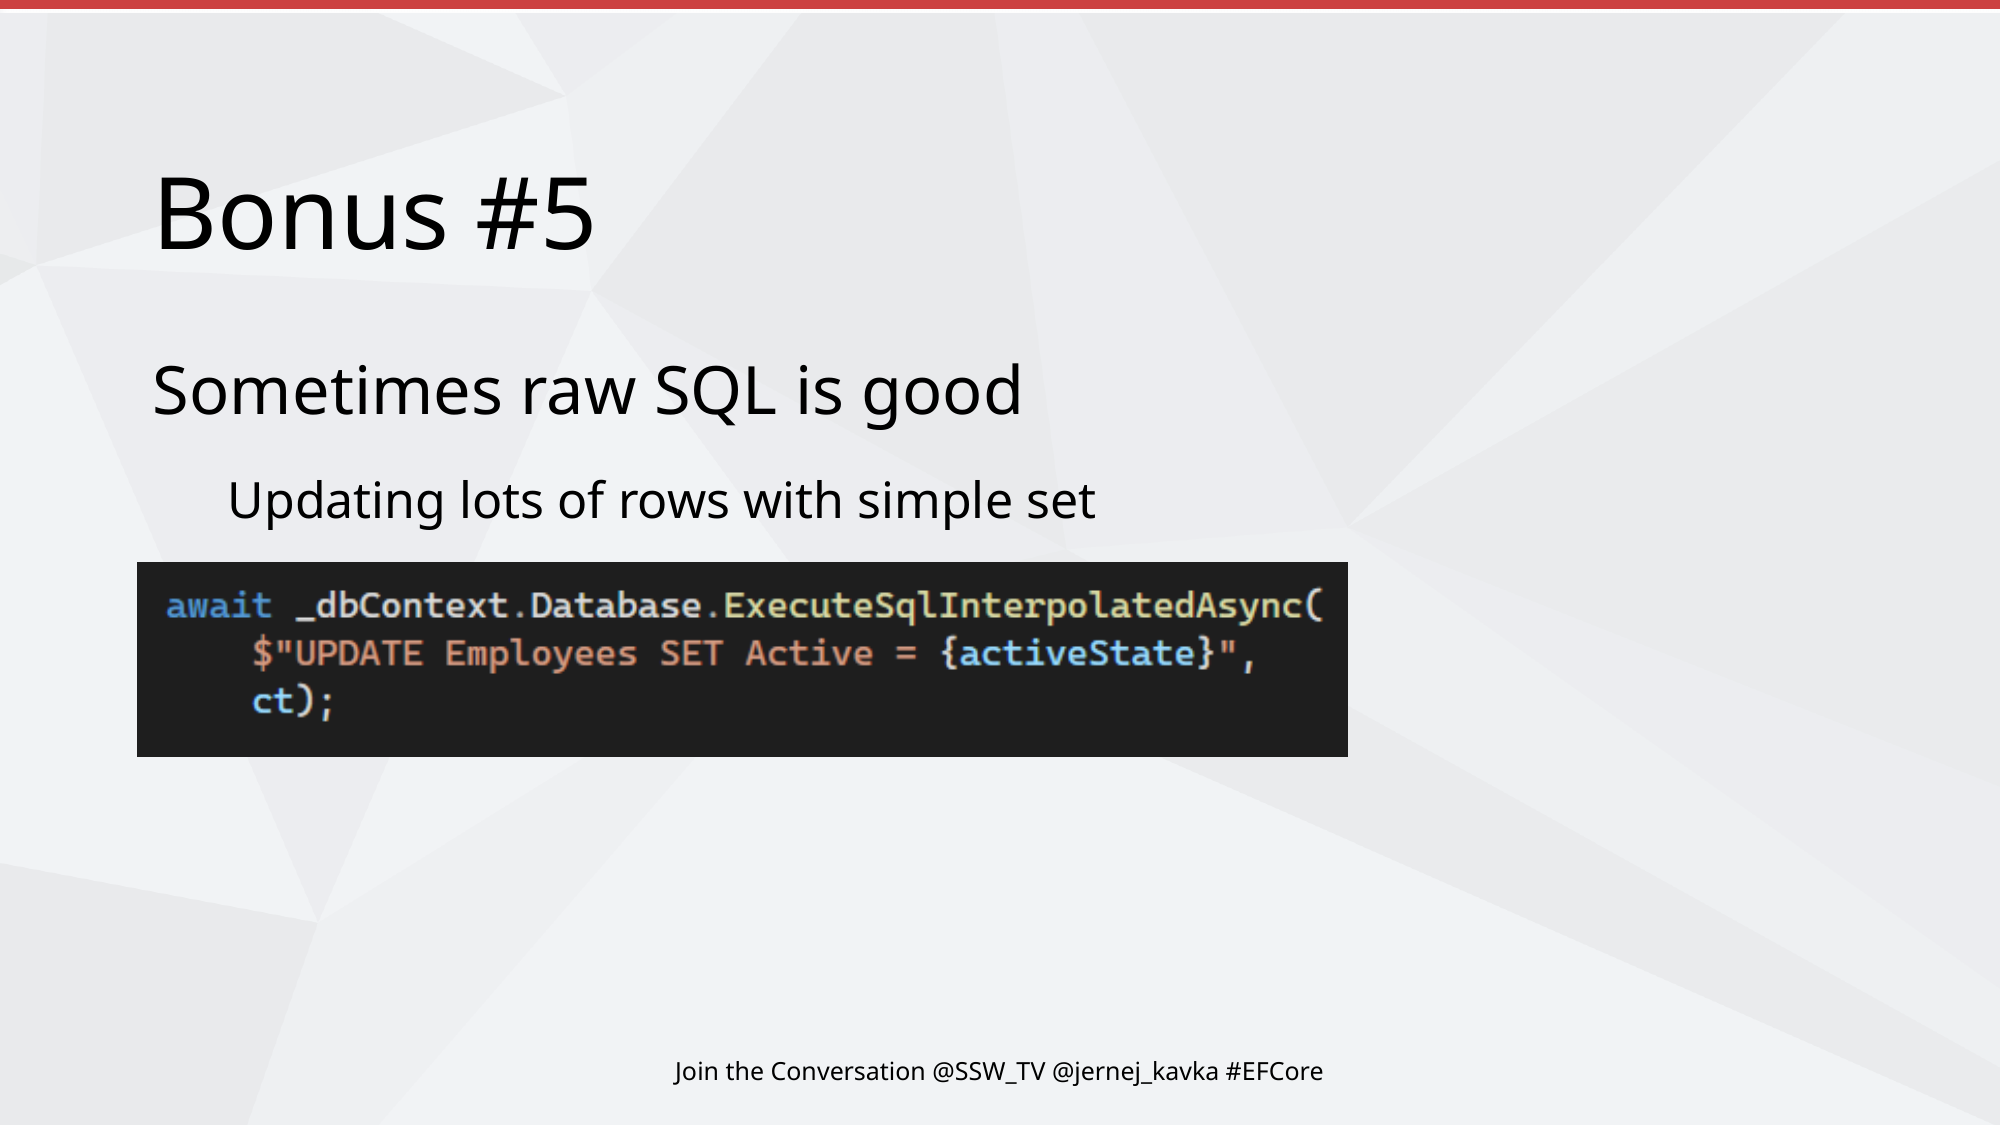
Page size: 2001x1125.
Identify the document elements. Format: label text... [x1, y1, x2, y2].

list Sometimes raw SQL is good Updating lots of rows with simple set [123, 299, 1863, 1021]
title Bonus #5 [123, 60, 1877, 278]
footer Join the Conversation @SSW_TV @jernej_kavka #EFCore [123, 1042, 1877, 1103]
title #2 Naïve where [0, 13, 2000, 1125]
picture [137, 562, 1348, 757]
